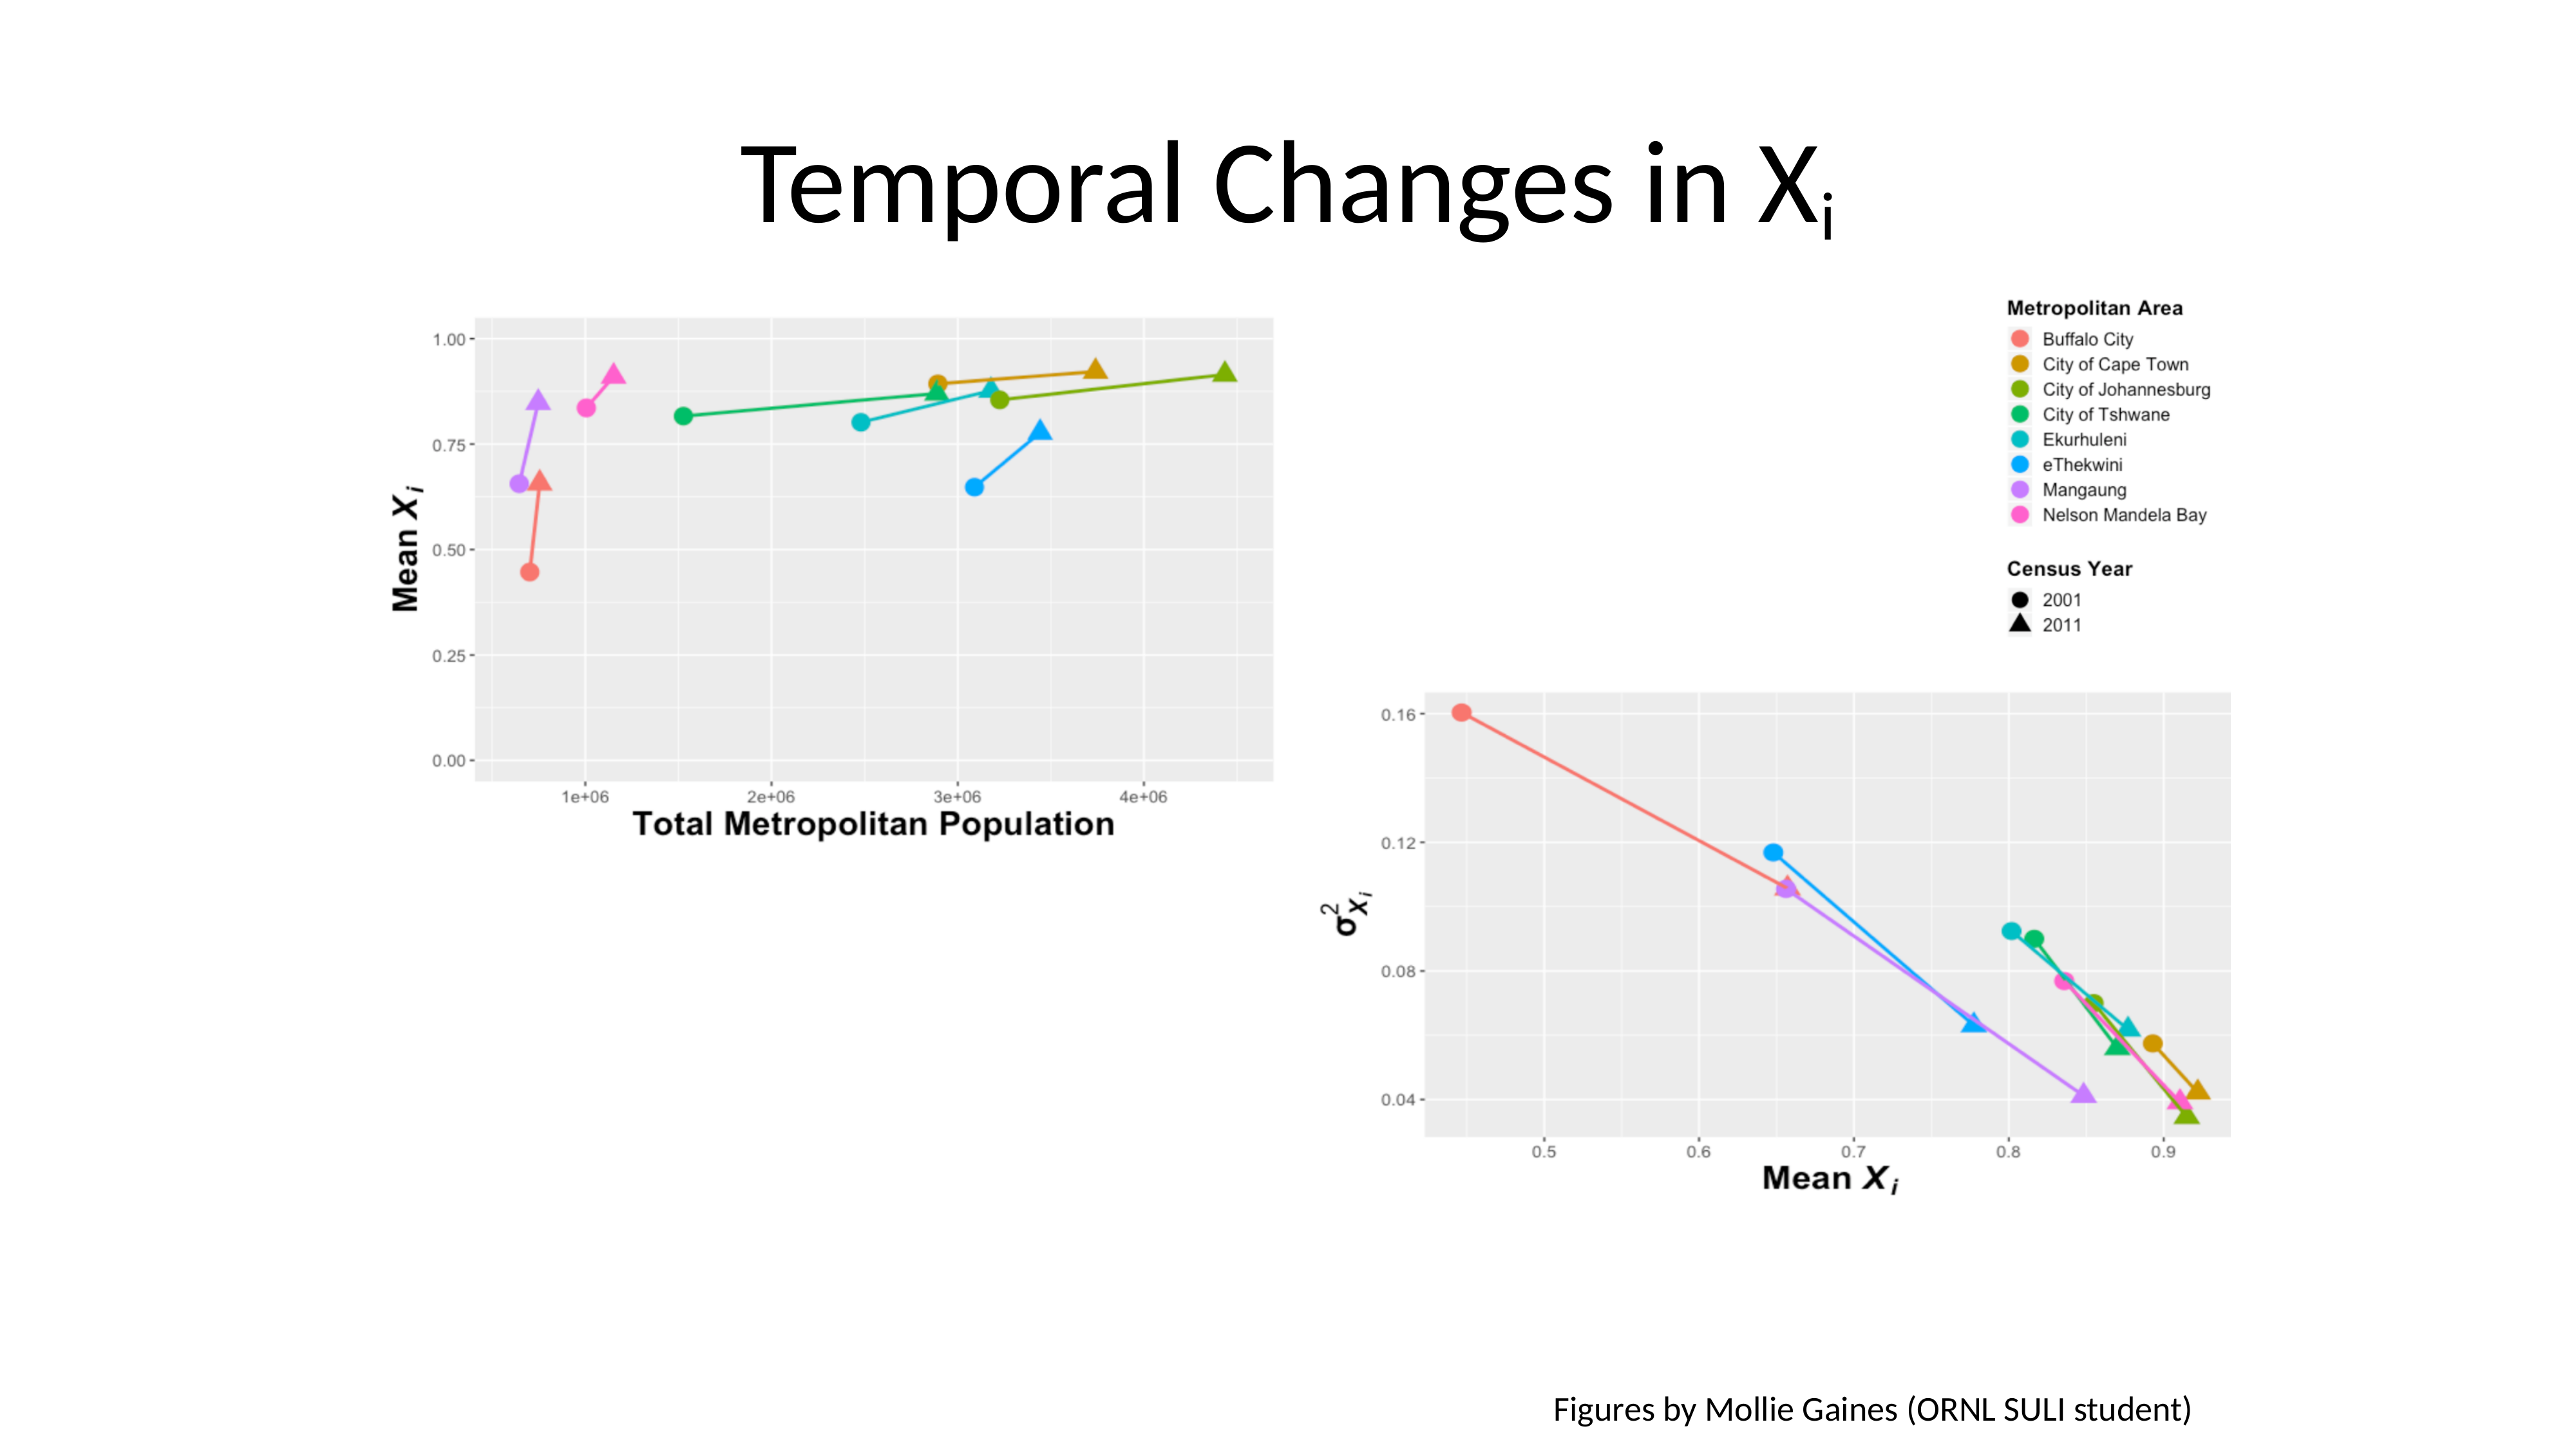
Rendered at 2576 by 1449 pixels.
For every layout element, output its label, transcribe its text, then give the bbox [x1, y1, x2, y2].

picture [2005, 267, 2231, 649]
picture [375, 297, 1289, 858]
title Temporal Changes in Xi [418, 57, 2158, 300]
text_box Figures by Mollie Gaines (ORNL SULI student) [1544, 1381, 2204, 1439]
picture [1302, 677, 2231, 1214]
